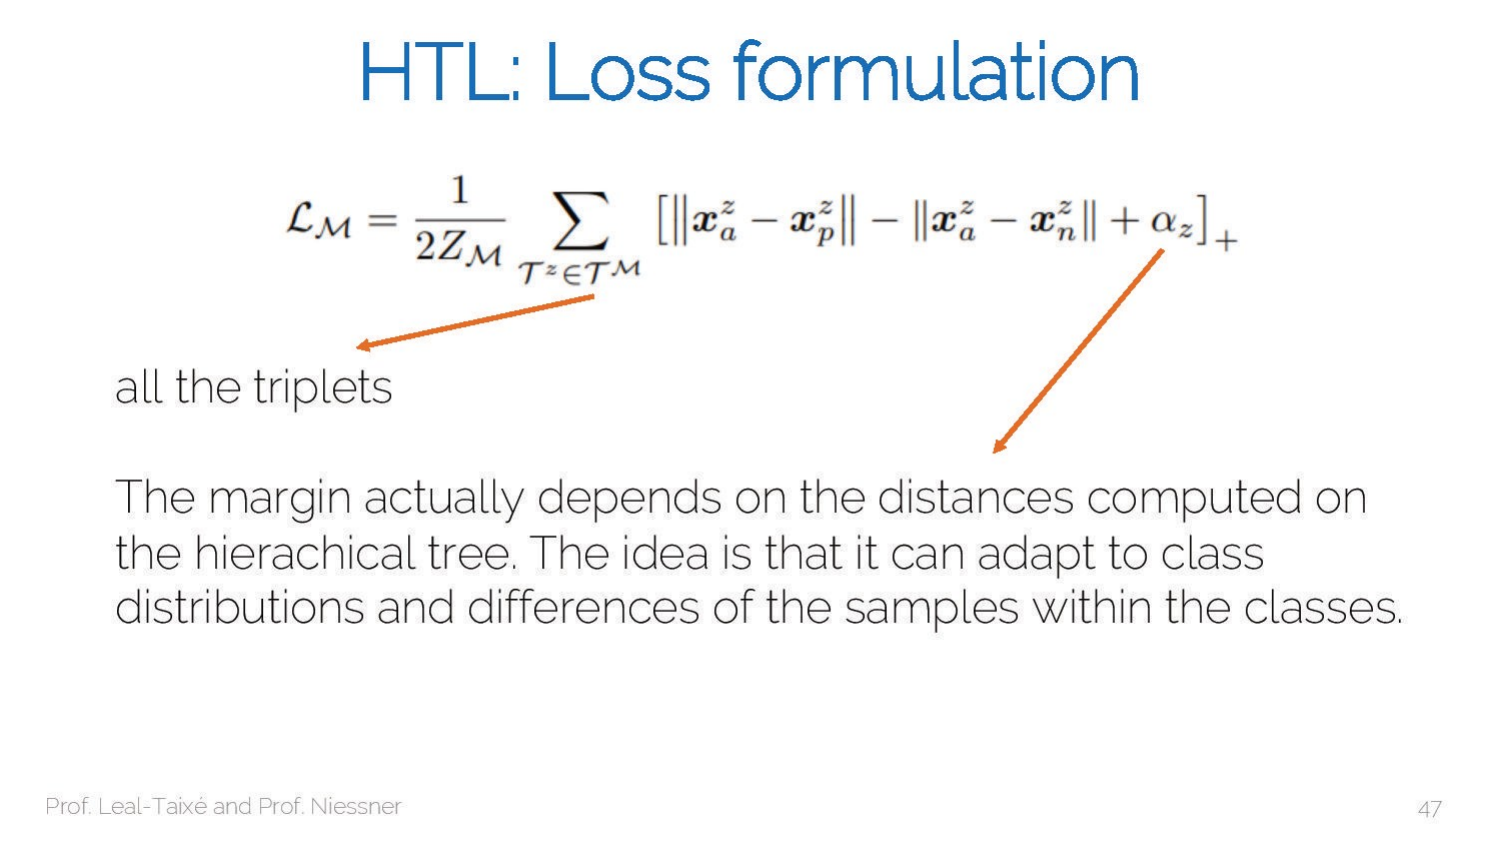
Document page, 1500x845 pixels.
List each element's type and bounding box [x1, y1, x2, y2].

text_box [0, 0, 1500, 844]
